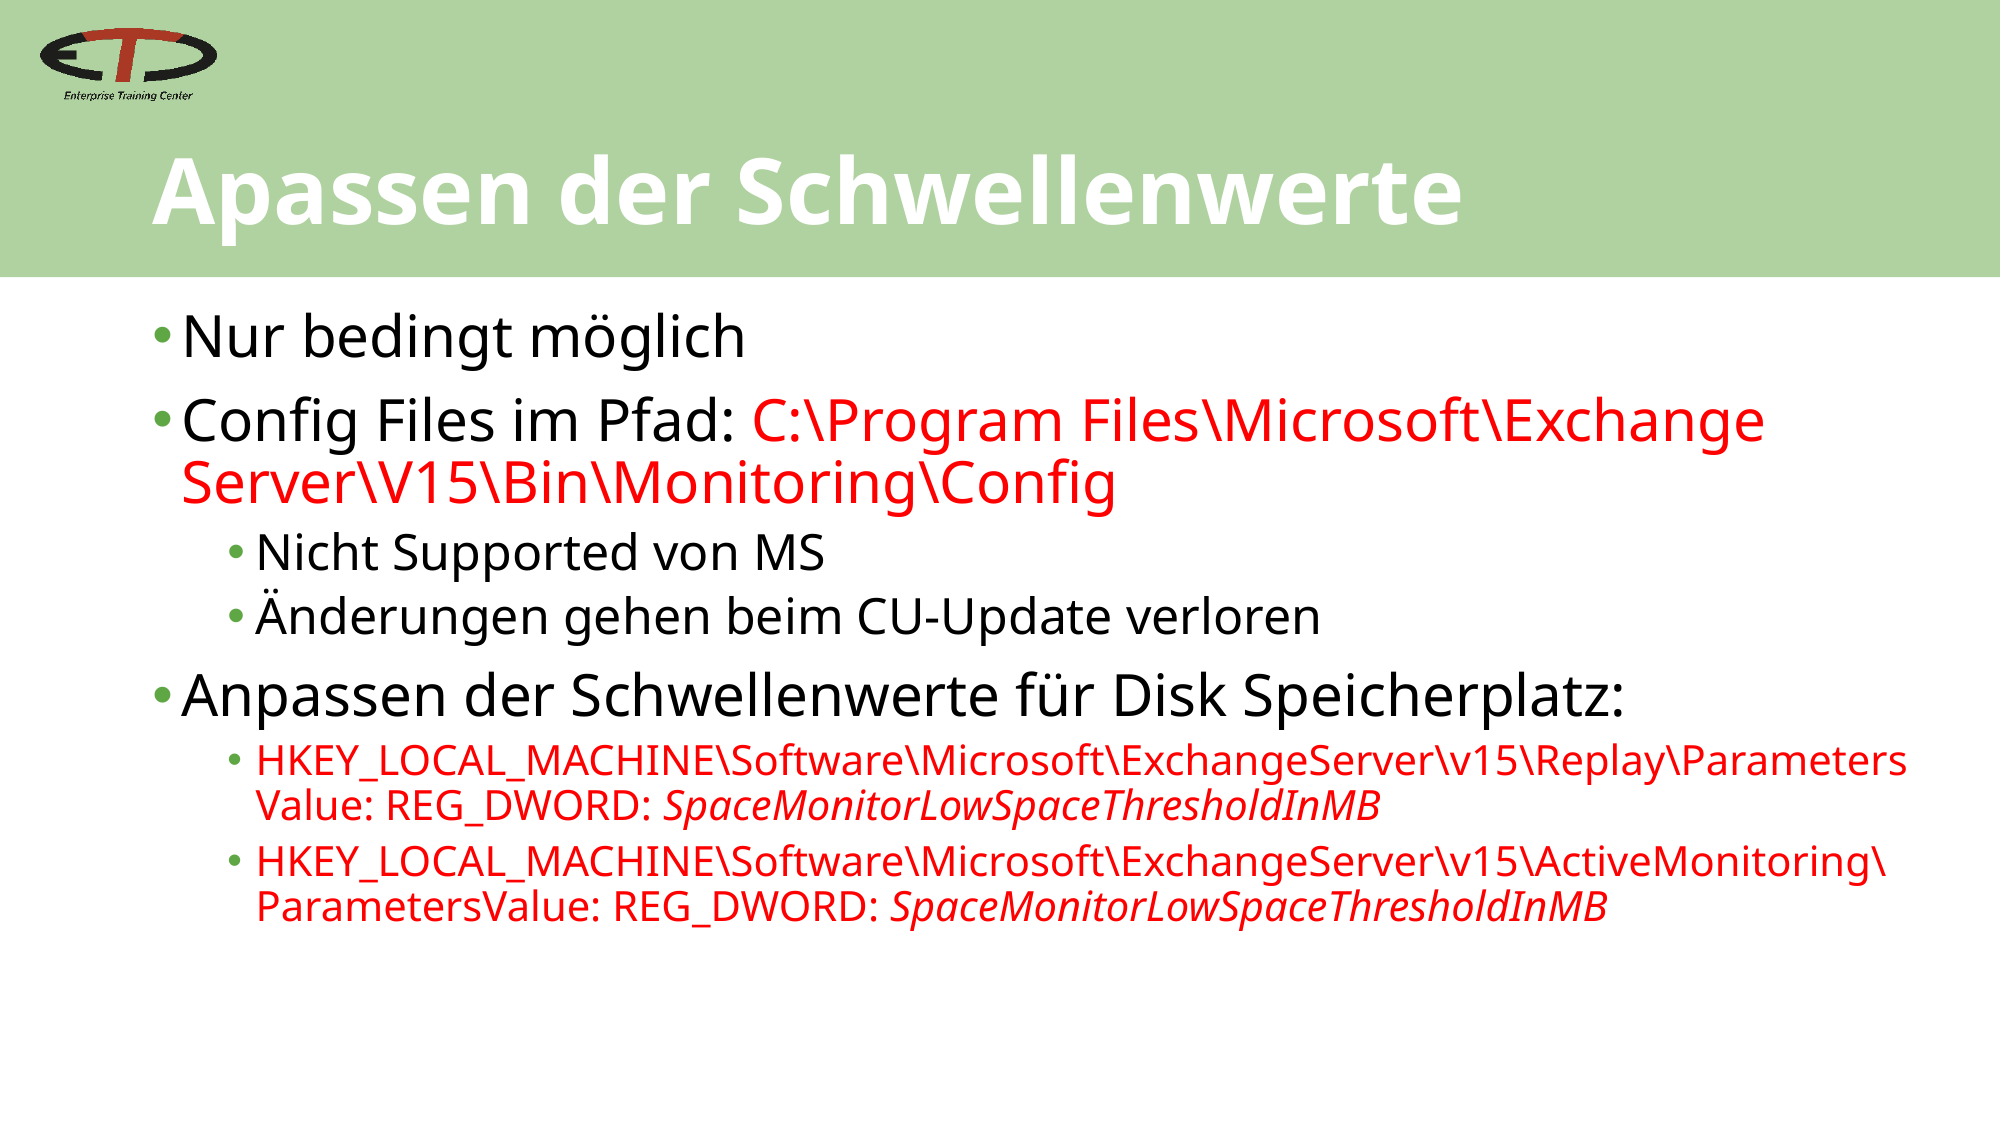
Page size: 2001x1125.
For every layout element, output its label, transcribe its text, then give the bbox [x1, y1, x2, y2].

title Apassen der Schwellenwerte [137, 113, 1863, 278]
picture [40, 28, 217, 101]
list Nur bedingt möglich Config Files im Pfad: C:\Program Files\Microsoft\Exchange Server\V15\Bin\Monitoring\Config Nicht Supported von MS Änderungen gehen beim CU-Update verloren Anpassen der Schwellenwerte für Disk Speicherplatz: HKEY_LOCAL_MACHINE\Software\Microsoft\ExchangeServer\v15\Replay\Parameters Value: REG_DWORD: SpaceMonitorLowSpaceThresholdInMB HKEY_LOCAL_MACHINE\Software\Microsoft\ExchangeServer\v15\ActiveMonitoring\ParametersValue: REG_DWORD: SpaceMonitorLowSpaceThresholdInMB [137, 299, 1938, 1014]
